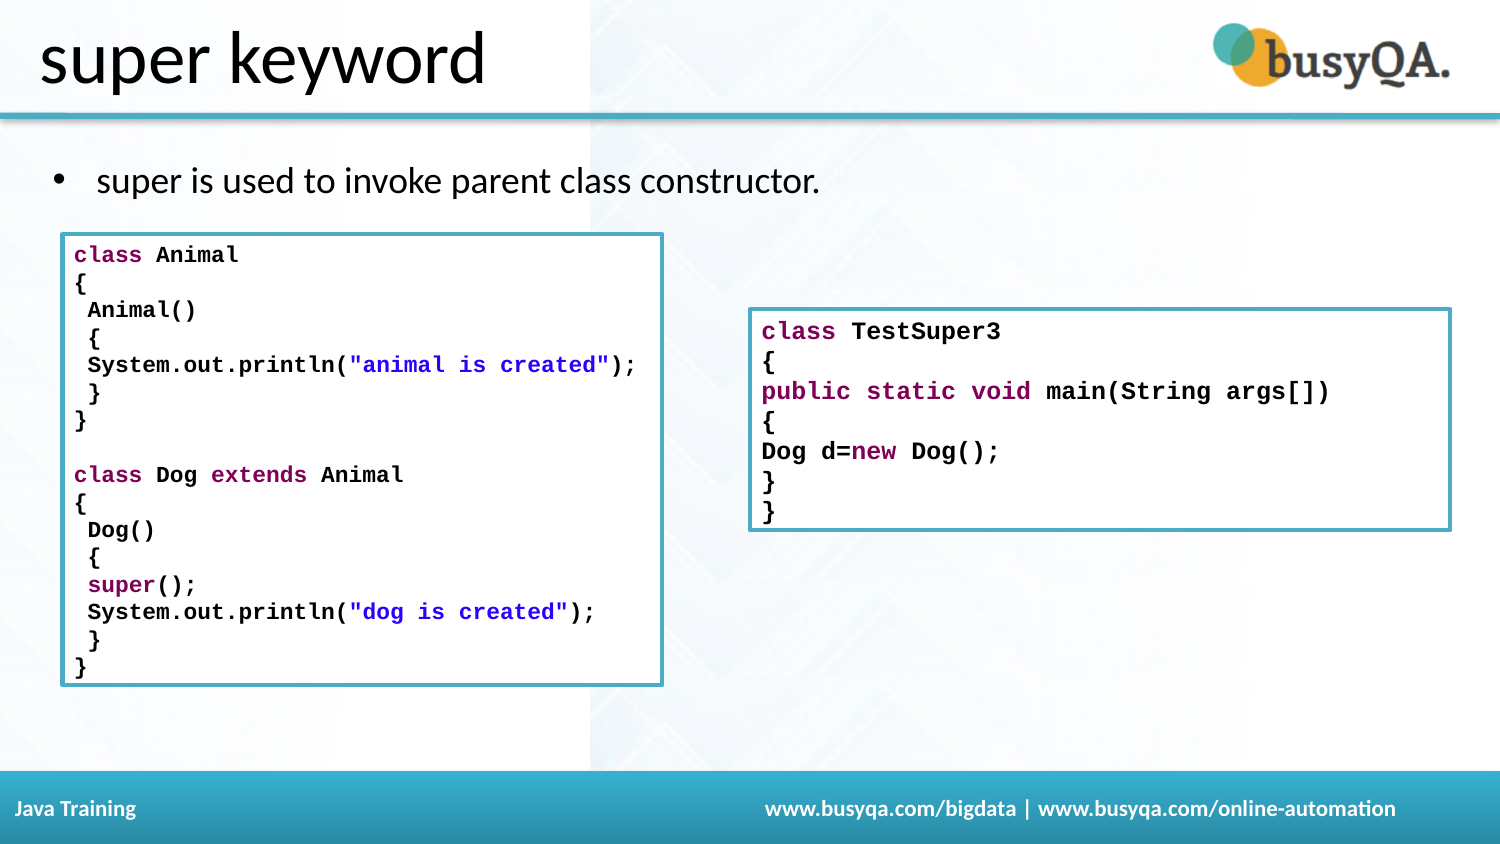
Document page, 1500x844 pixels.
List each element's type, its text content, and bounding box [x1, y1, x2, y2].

title super is used to invoke parent class constructor. [37, 134, 1388, 223]
picture [0, 0, 1500, 113]
slide_number 76 [1074, 782, 1425, 827]
text_box super keyword [24, 9, 1375, 98]
text_box class TestSuper3 { public static void main(String args[]) { Dog d=new Dog(); } } [748, 307, 1452, 532]
picture [0, 119, 1500, 772]
text_box class Animal { Animal() { System.out.println("animal is created"); } } class Dog extends Animal { Dog() { super(); System.out.println("dog is created"); } } [60, 232, 664, 687]
